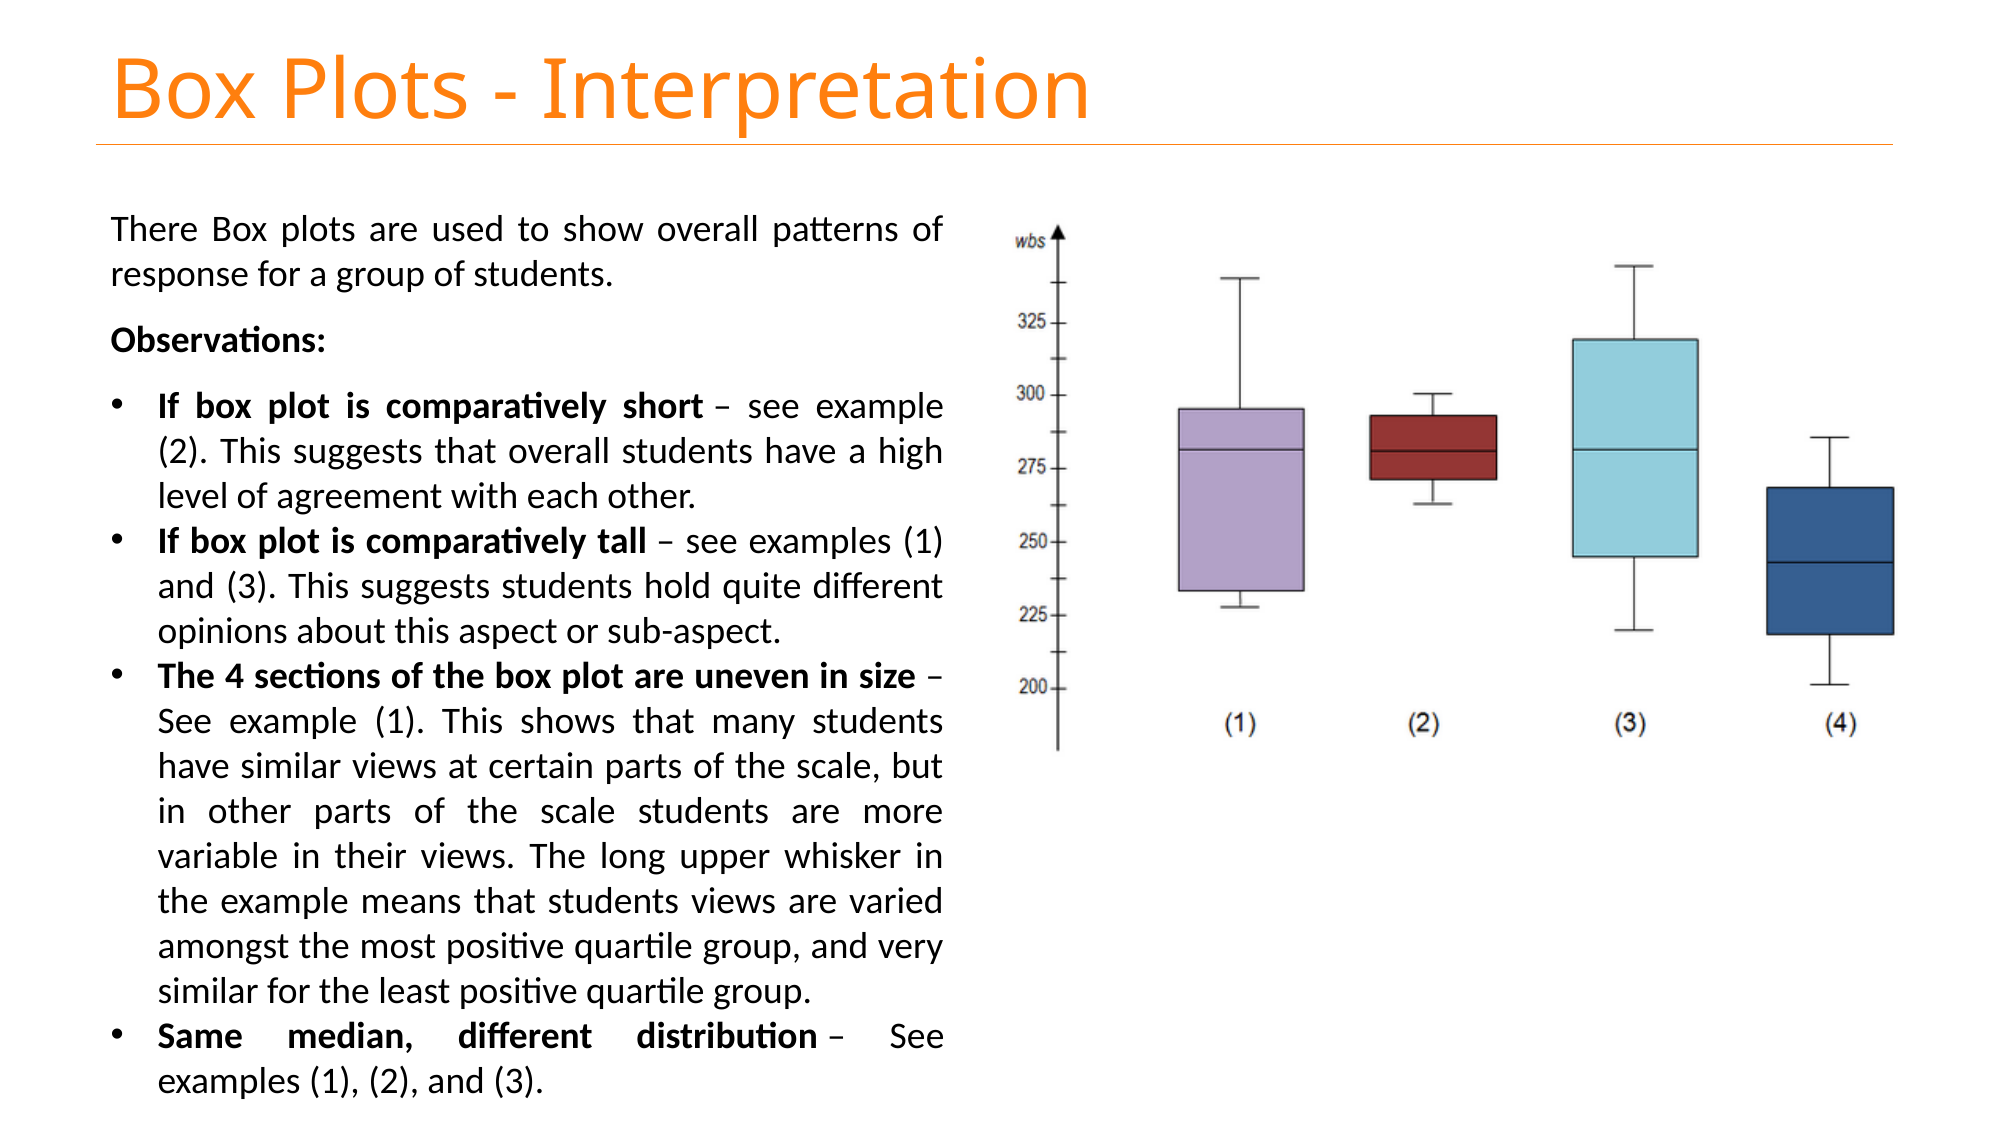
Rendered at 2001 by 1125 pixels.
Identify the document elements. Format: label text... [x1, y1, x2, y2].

title Box Plots - Interpretation [95, 27, 1596, 144]
text_box There Box plots are used to show overall patterns of response for a group of students. Observations: If box plot is comparatively short – see example (2). This suggests that overall students have a high level of agreement with each other. If box plot is comparatively tall – see examples (1) and (3). This suggests students hold quite different opinions about this aspect or sub-aspect. The 4 sections of the box plot are uneven in size – See example (1). This shows that many students have similar views at certain parts of the scale, but in other parts of the scale students are more variable in their views. The long upper whisker in the example means that students views are varied amongst the most positive quartile group, and very similar for the least positive quartile group. Same median, different distribution – See examples (1), (2), and (3). [95, 196, 960, 1109]
picture [994, 196, 1976, 779]
